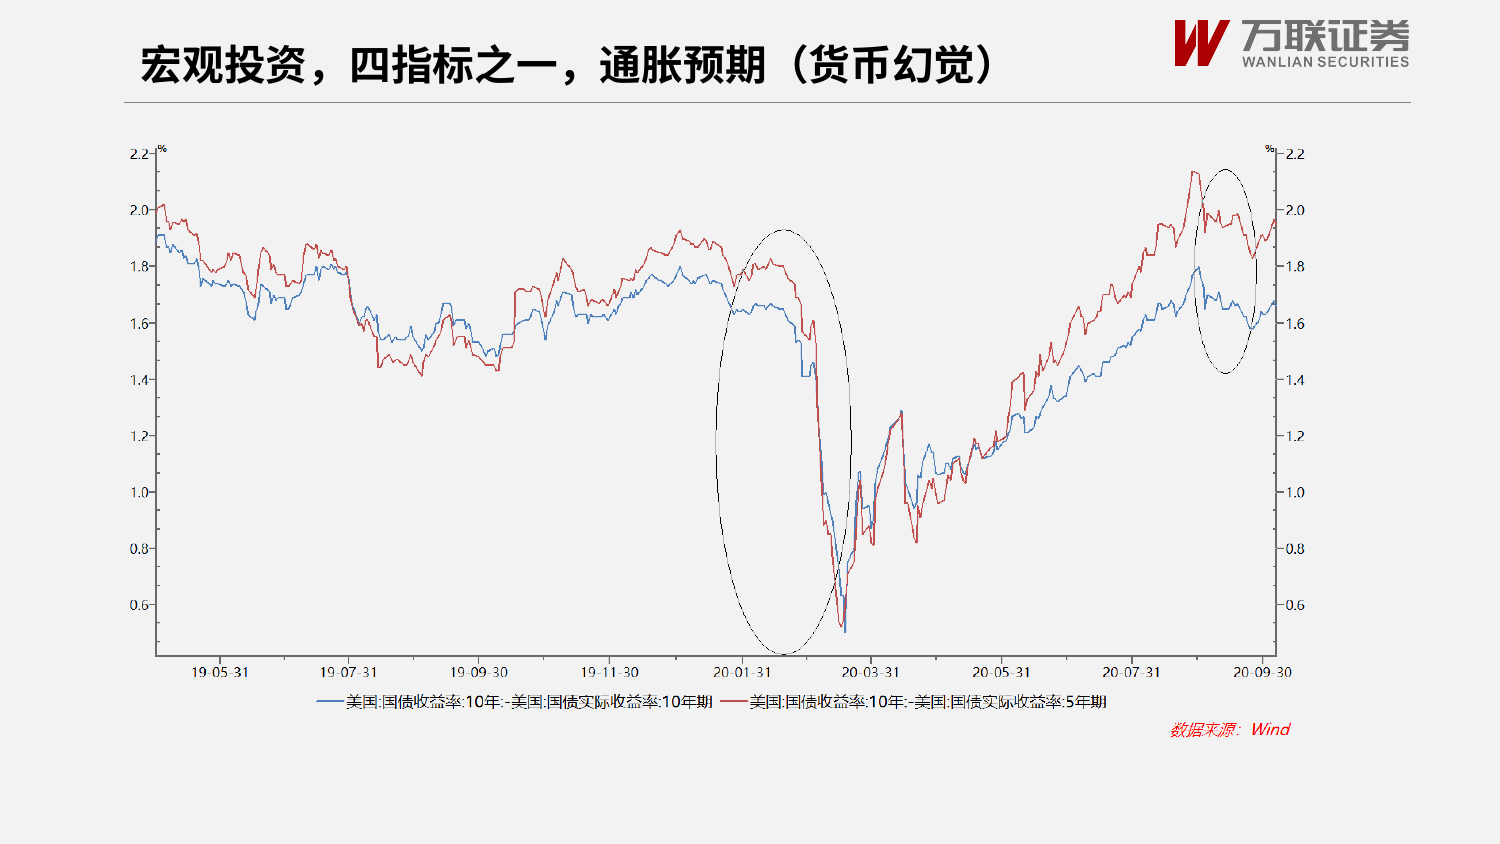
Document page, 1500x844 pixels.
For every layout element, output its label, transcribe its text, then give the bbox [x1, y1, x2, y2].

picture [123, 123, 1309, 738]
picture [1175, 20, 1409, 67]
text_box 宏观投资，四指标之一，通胀预期（货币幻觉） [140, 32, 1022, 95]
